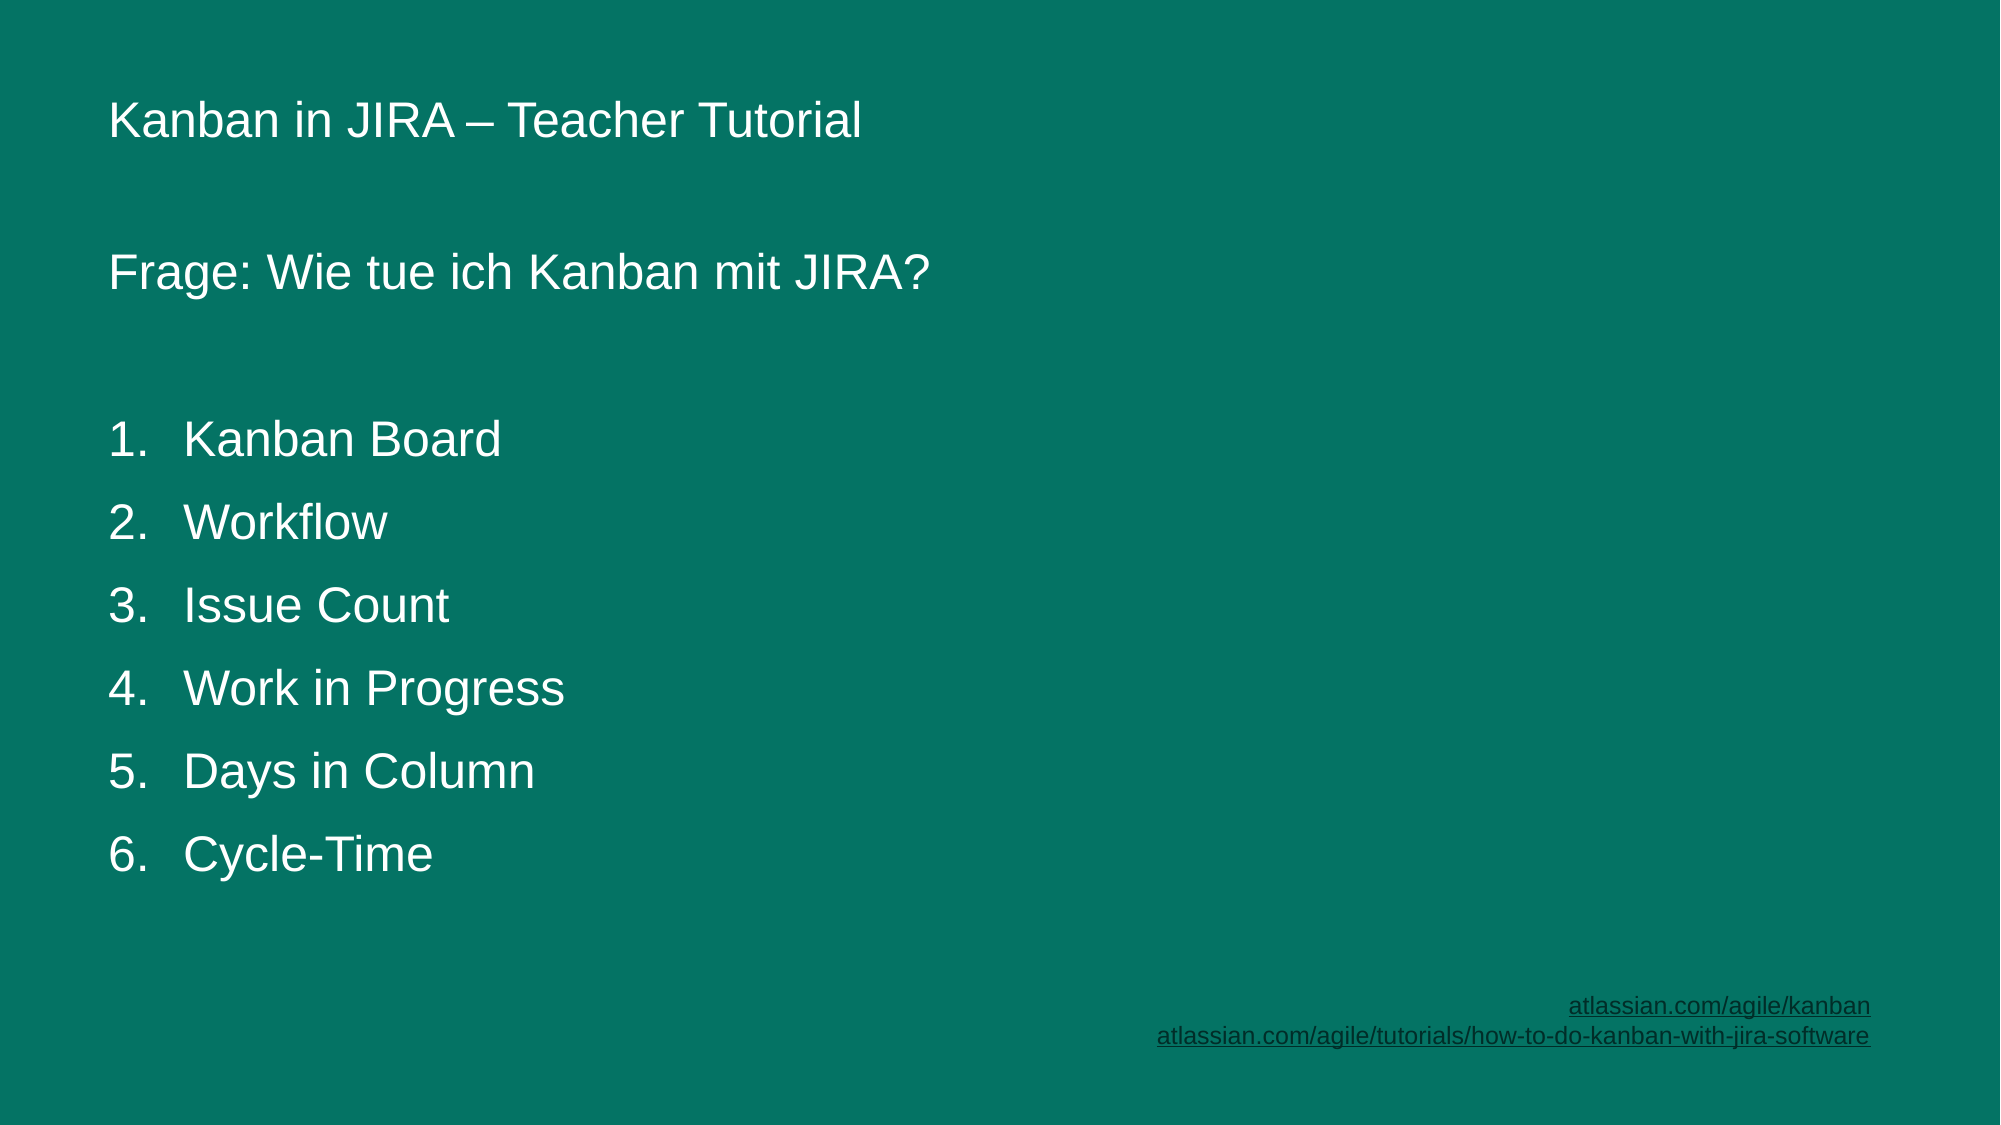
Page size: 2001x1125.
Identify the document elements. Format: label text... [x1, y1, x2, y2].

text_box atlassian.com/agile/kanban atlassian.com/agile/tutorials/how-to-do-kanban-with-jira-software [549, 899, 1872, 1063]
title Kanban in JIRA – Teacher Tutorial [108, 94, 1377, 243]
list Frage: Wie tue ich Kanban mit JIRA? Kanban Board Workflow Issue Count Work in Progress Days in Column Cycle-Time [108, 246, 1767, 981]
